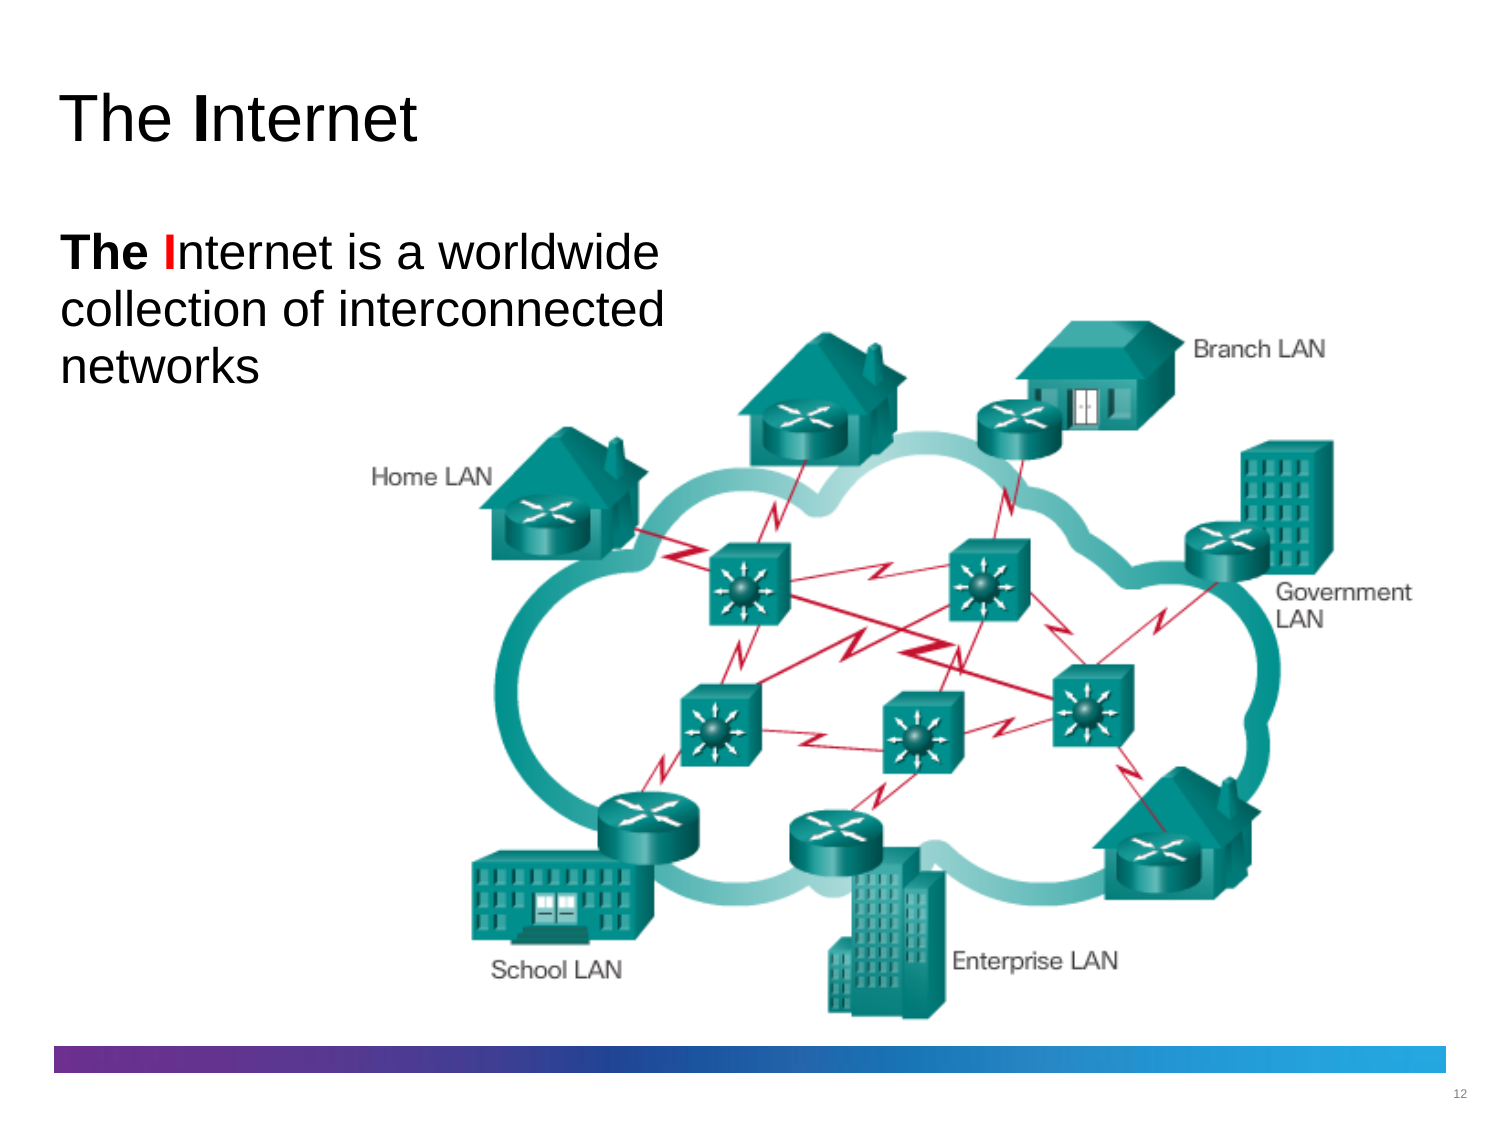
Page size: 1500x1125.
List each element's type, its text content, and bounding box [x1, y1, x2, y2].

picture [54, 1046, 1446, 1073]
text_box The Internet is a worldwide collection of interconnected networks [45, 216, 810, 296]
picture [366, 314, 1422, 1031]
title The Internet [45, 25, 1455, 163]
